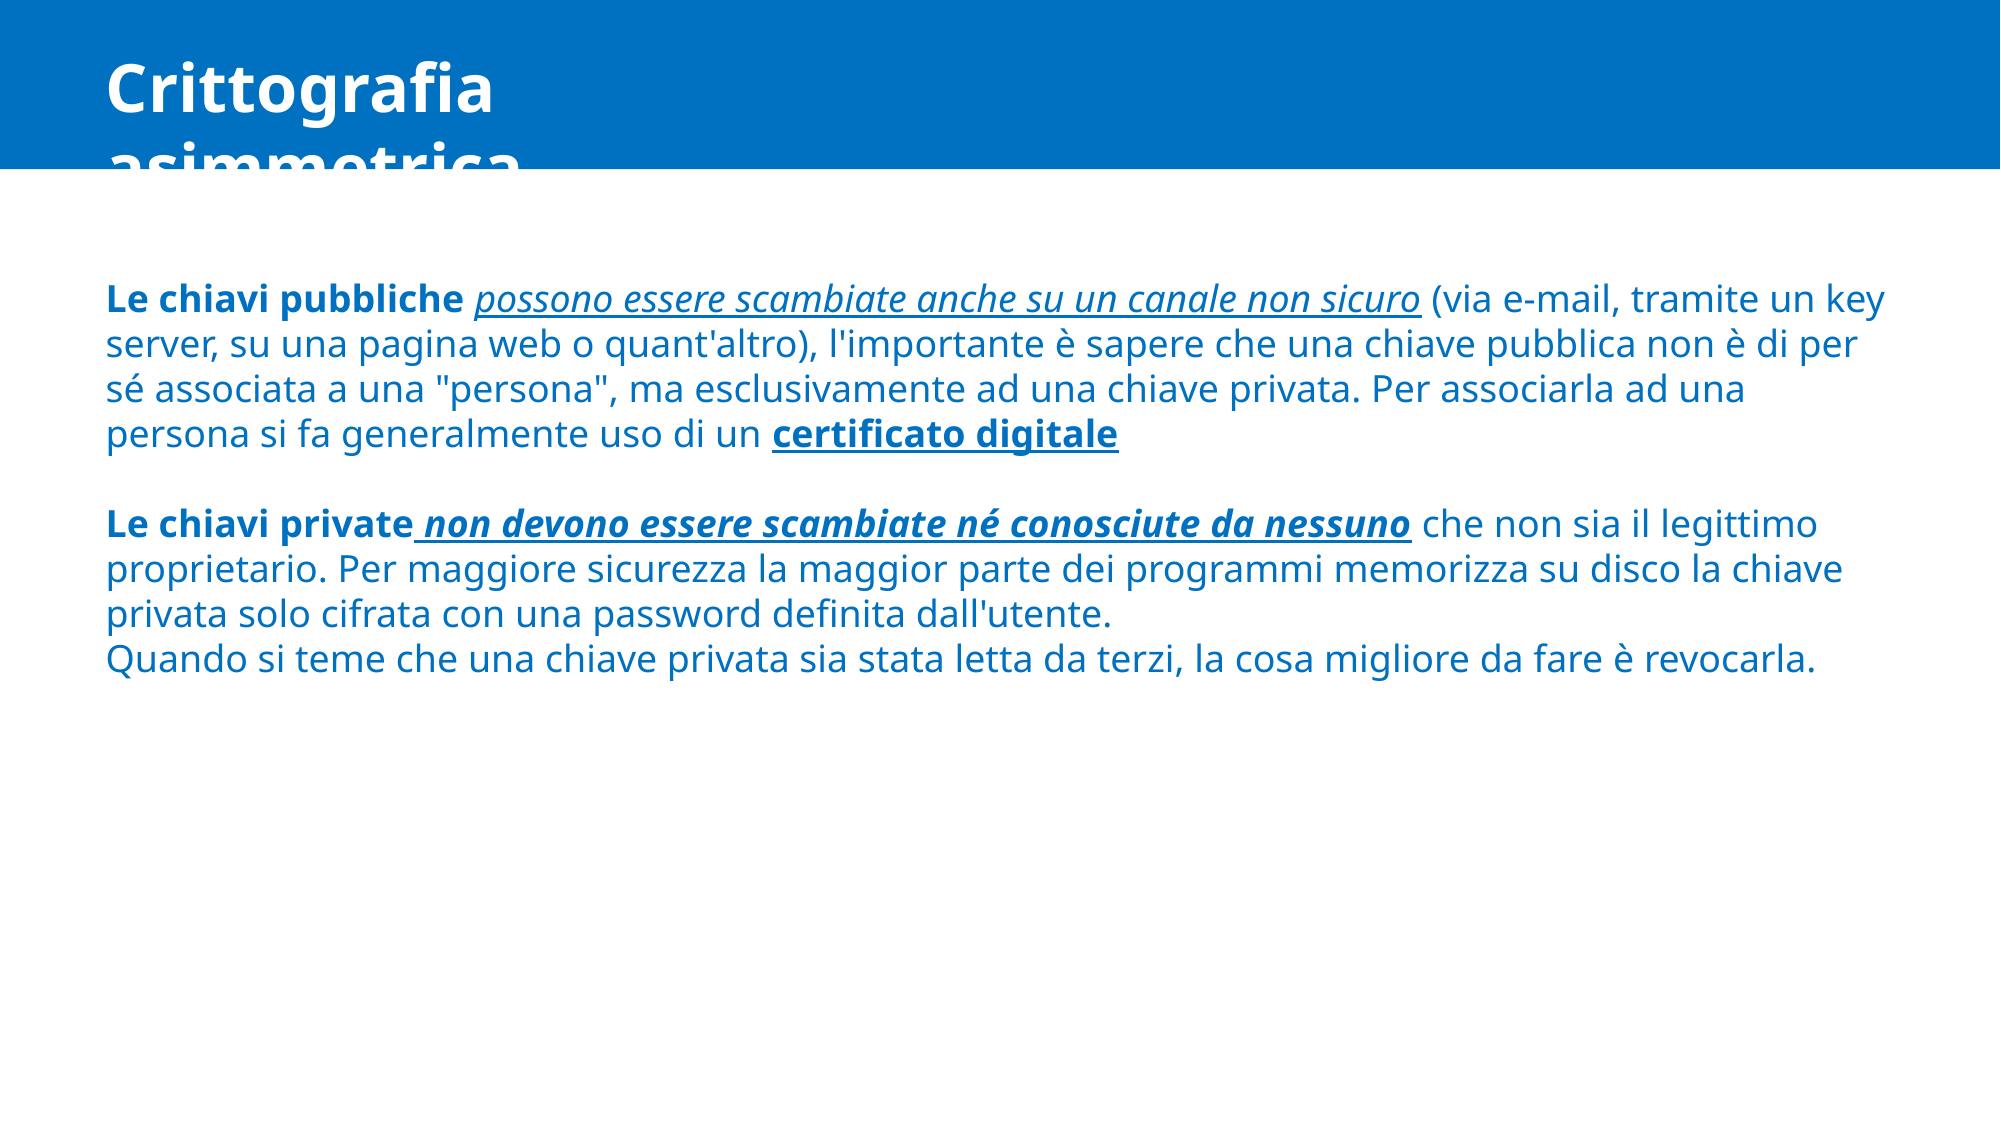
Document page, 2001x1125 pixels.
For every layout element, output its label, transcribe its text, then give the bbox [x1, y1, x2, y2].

text_box Le chiavi pubbliche possono essere scambiate anche su un canale non sicuro (via e-mail, tramite un key server, su una pagina web o quant'altro), l'importante è sapere che una chiave pubblica non è di per sé associata a una "persona", ma esclusivamente ad una chiave privata. Per associarla ad una persona si fa generalmente uso di un certificato digitale Le chiavi private non devono essere scambiate né conosciute da nessuno che non sia il legittimo proprietario. Per maggiore sicurezza la maggior parte dei programmi memorizza su disco la chiave privata solo cifrata con una password definita dall'utente. Quando si teme che una chiave privata sia stata letta da terzi, la cosa migliore da fare è revocarla. [90, 267, 1904, 723]
text_box Crittografia asimmetrica [90, 38, 895, 214]
